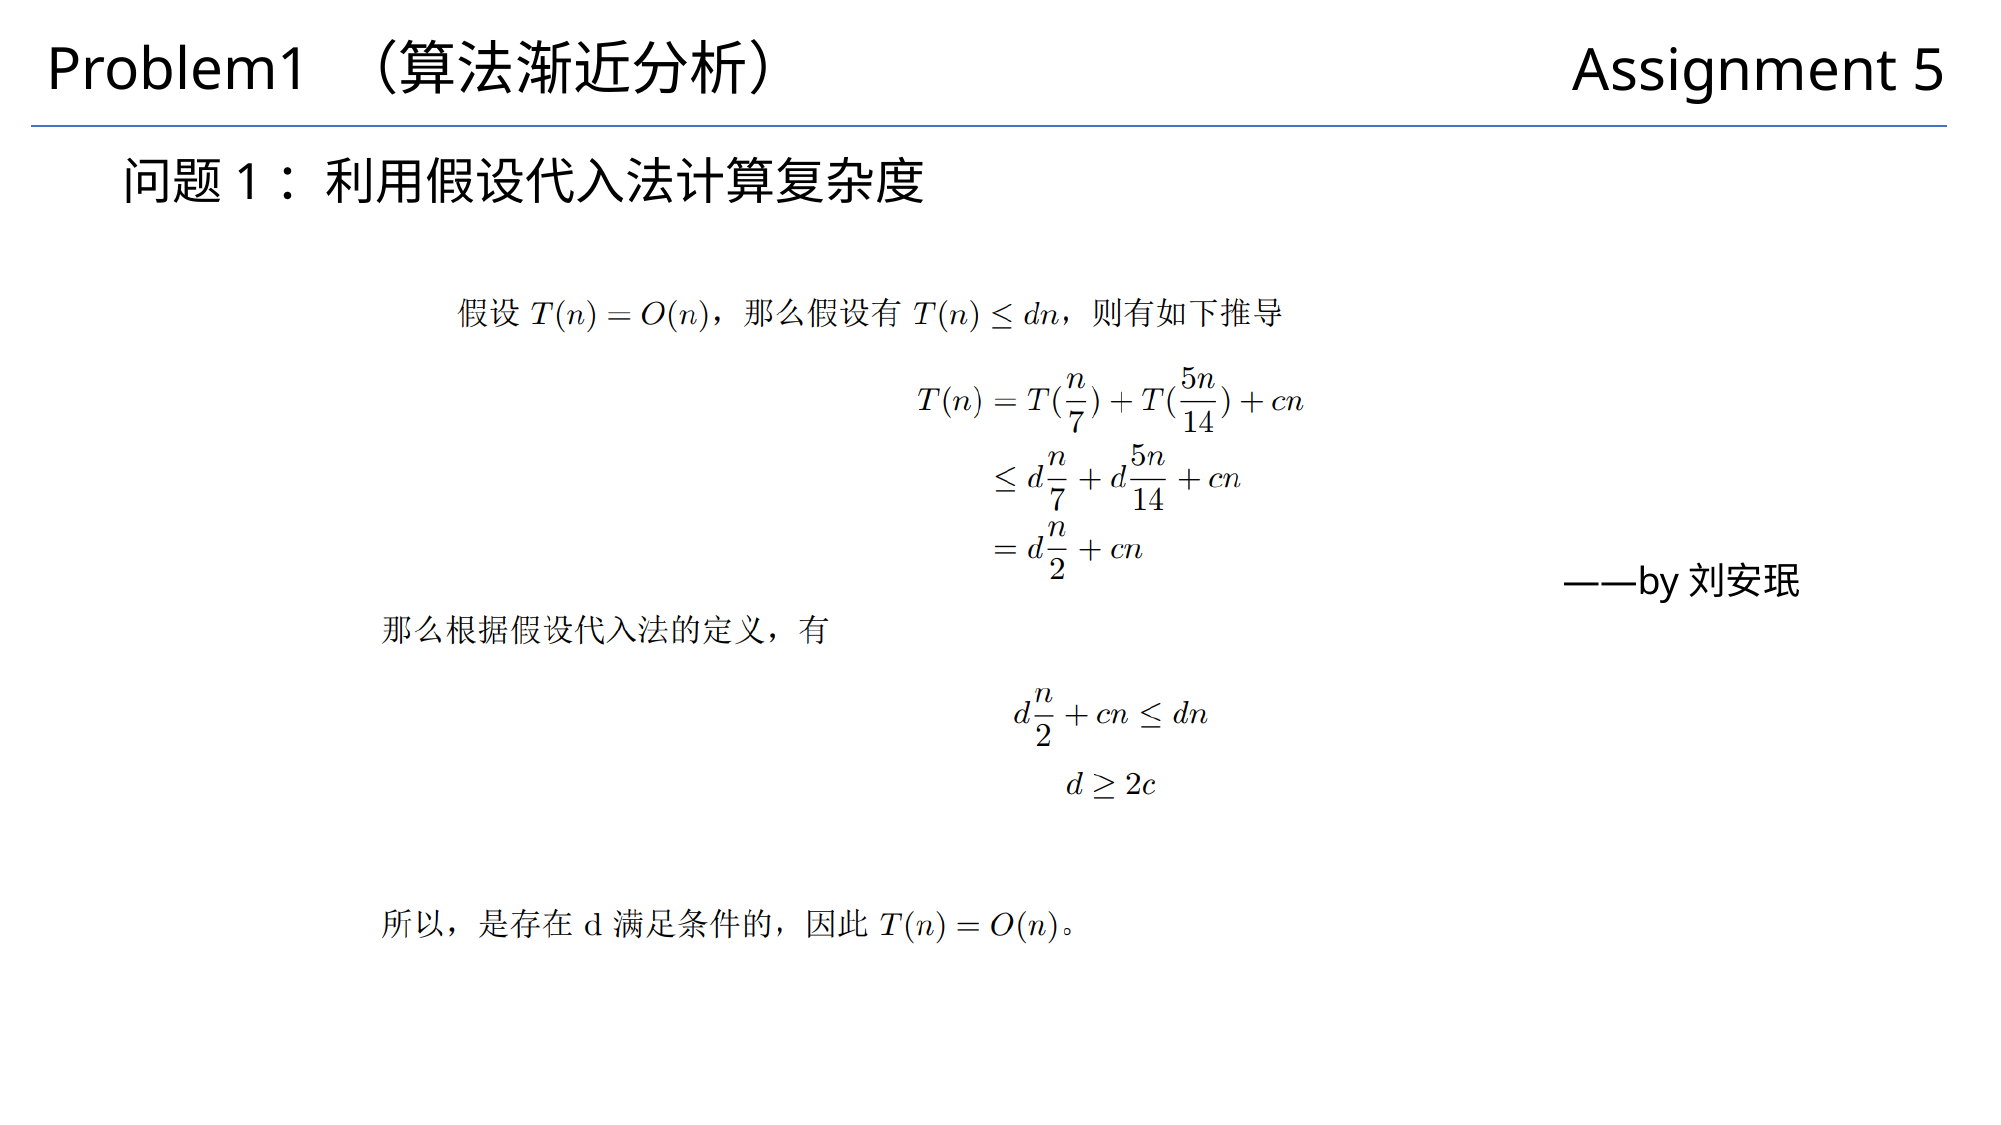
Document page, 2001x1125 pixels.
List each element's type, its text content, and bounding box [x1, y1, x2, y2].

text_box ——by刘安珉 [1547, 550, 1816, 610]
text_box Problem1 （算法渐近分析） [31, 23, 822, 109]
text_box Assignment 5 [1558, 24, 1961, 109]
picture [377, 284, 1494, 949]
